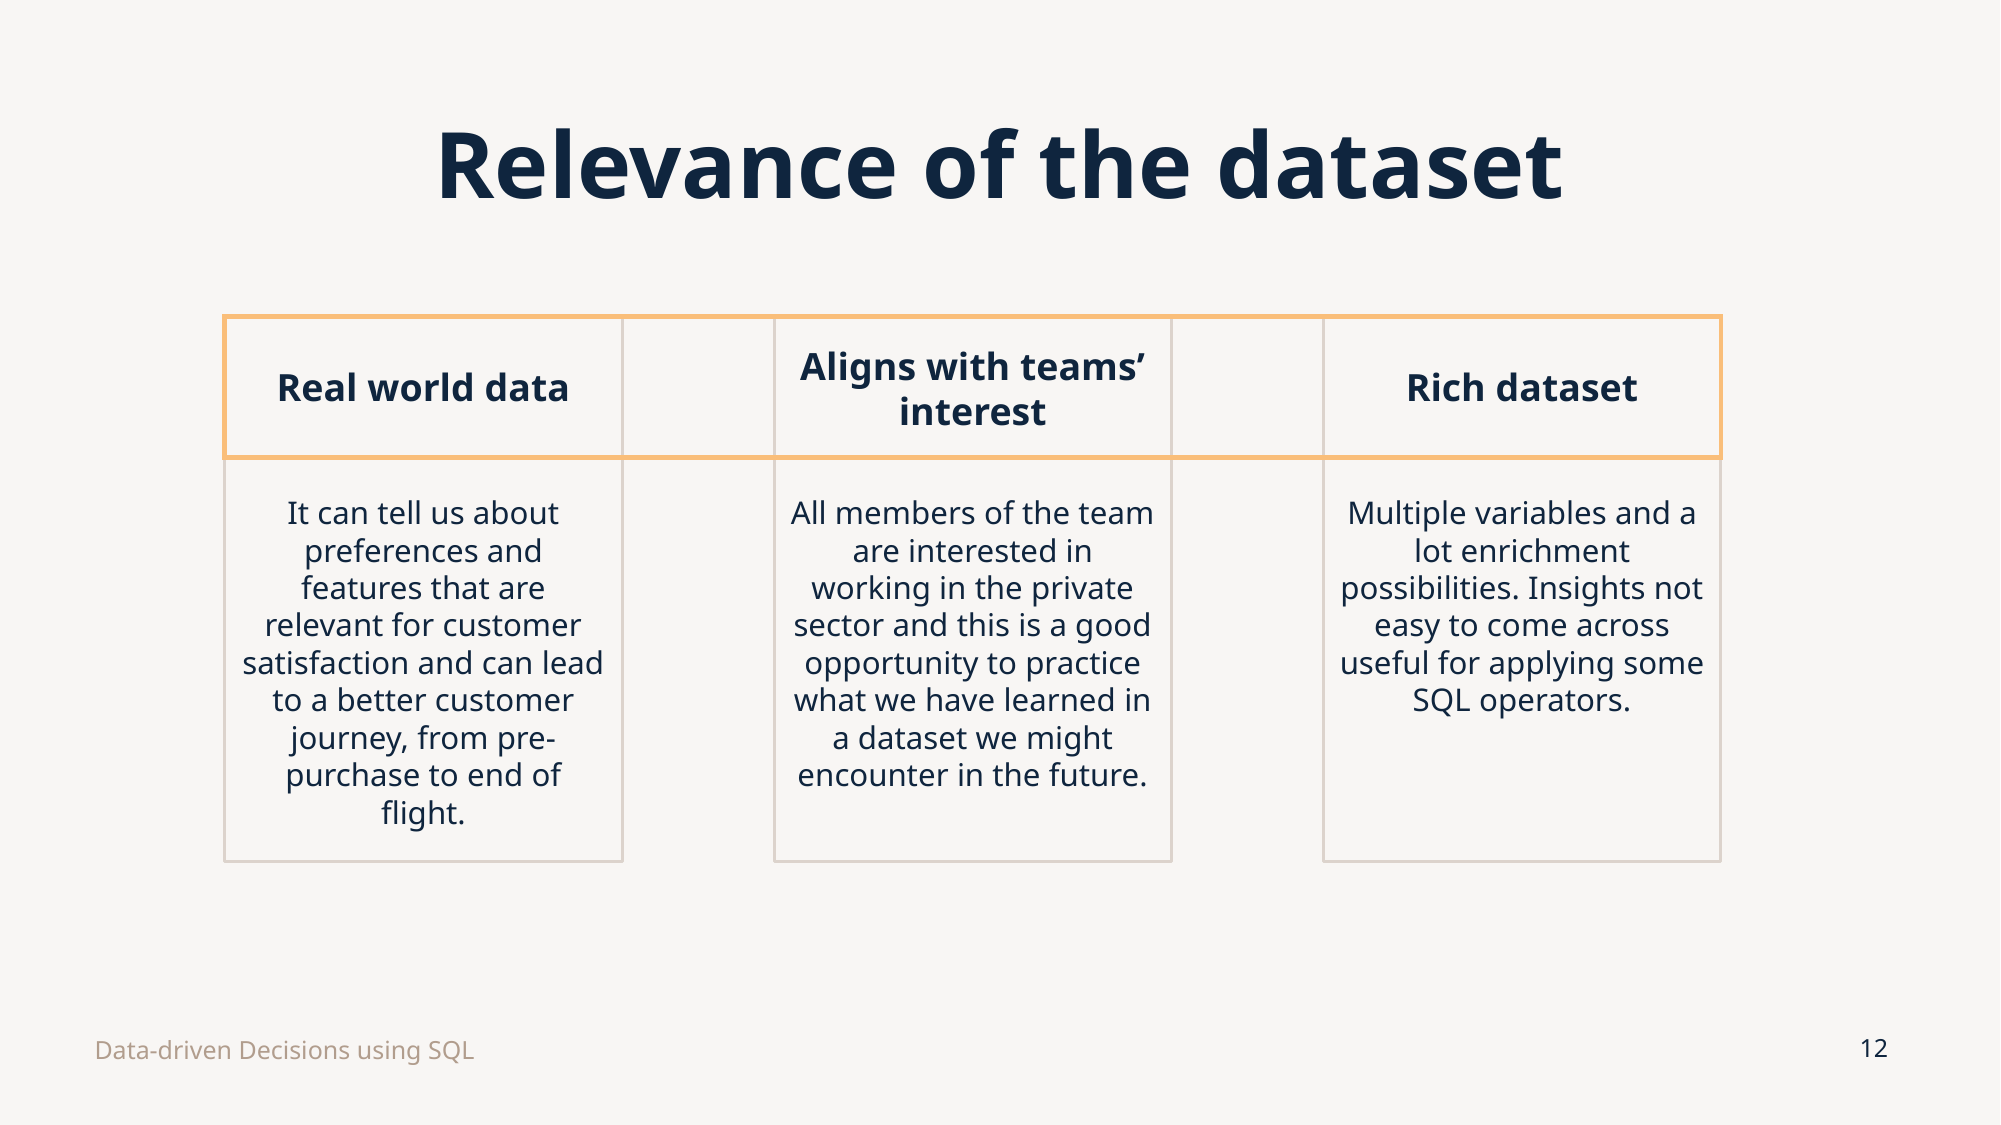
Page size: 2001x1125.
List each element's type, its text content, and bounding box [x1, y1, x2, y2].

list It can tell us about preferences and features that are relevant for customer satisfaction and can lead to a better customer journey, from pre-purchase to end of flight. [223, 456, 624, 863]
slide_number 12 [1836, 1020, 1912, 1080]
text_box All members of the team are interested in working in the private sector and this is a good opportunity to practice what we have learned in a dataset we might encounter in the future. [774, 458, 1172, 862]
text_box [224, 315, 1722, 458]
title Relevance of the dataset [137, 59, 1863, 278]
text_box Multiple variables and a lot enrichment possibilities. Insights not easy to come across useful for applying some SQL operators. [1323, 458, 1721, 862]
footer Data-driven Decisions using SQL [79, 1020, 755, 1080]
